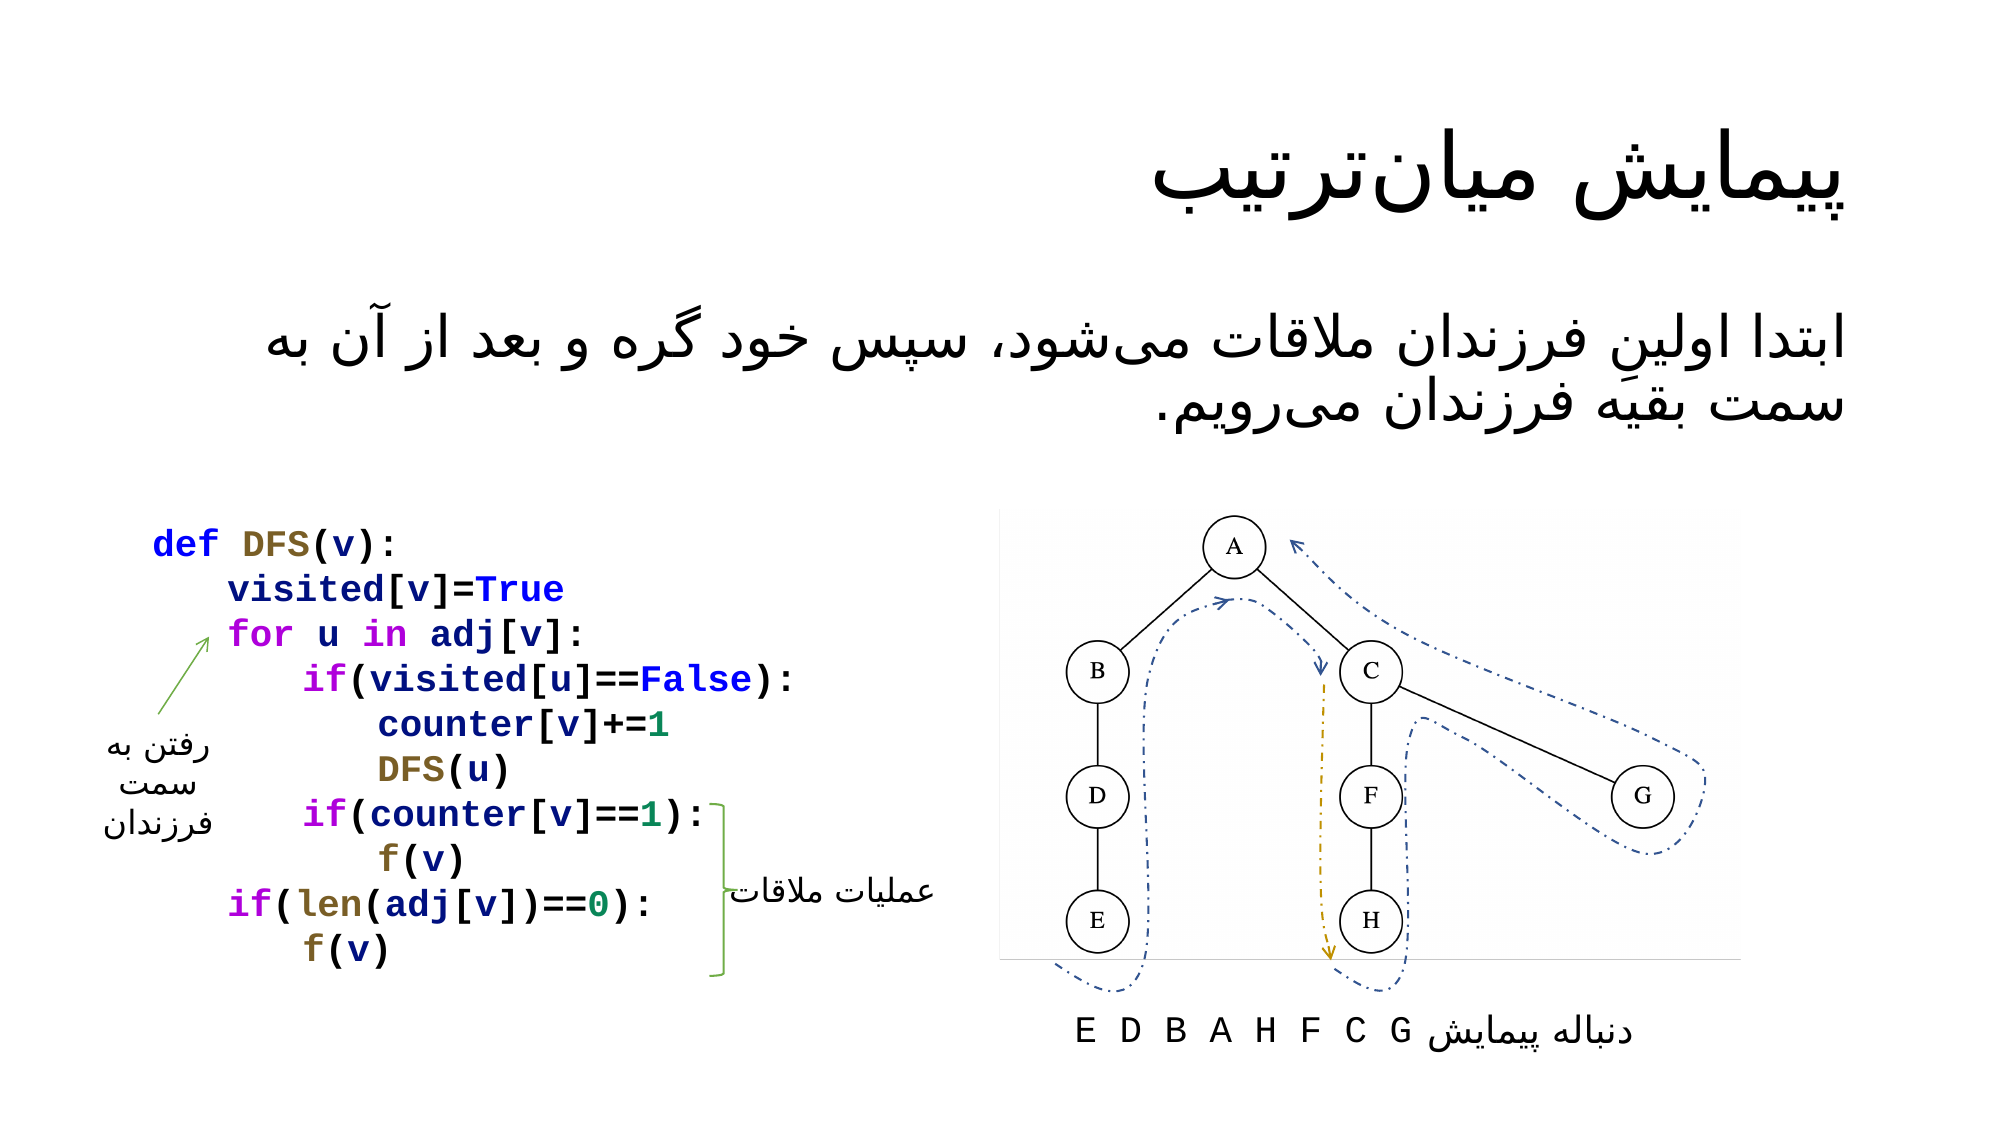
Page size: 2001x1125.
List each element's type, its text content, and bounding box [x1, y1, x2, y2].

list ابتدا اولینِ فرزندان ملاقات می‌شود، سپس خود گره و بعد از آن به سمت بقیه فرزندان می‌رویم. [137, 299, 1863, 1014]
text_box [1333, 960, 1407, 992]
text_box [158, 636, 210, 715]
picture [999, 509, 1742, 960]
text_box [1054, 960, 1145, 993]
title پیمایش میان‌ترتیب [137, 59, 1863, 278]
text_box E D B A H F C G [1059, 997, 1428, 1058]
text_box رفتن به سمت فرزندان [63, 714, 137, 849]
text_box [709, 802, 738, 977]
text_box دنباله پیمایش [1412, 998, 1649, 1058]
text_box عملیات ملاقات [880, 862, 952, 917]
text_box def DFS(v): visited[v]=True for u in adj[v]: if(visited[u]==False): counter[v]+=1 DFS(u) if(counter[v]==1): f(v) if(len(adj[v])==0): f(v) [137, 511, 880, 976]
